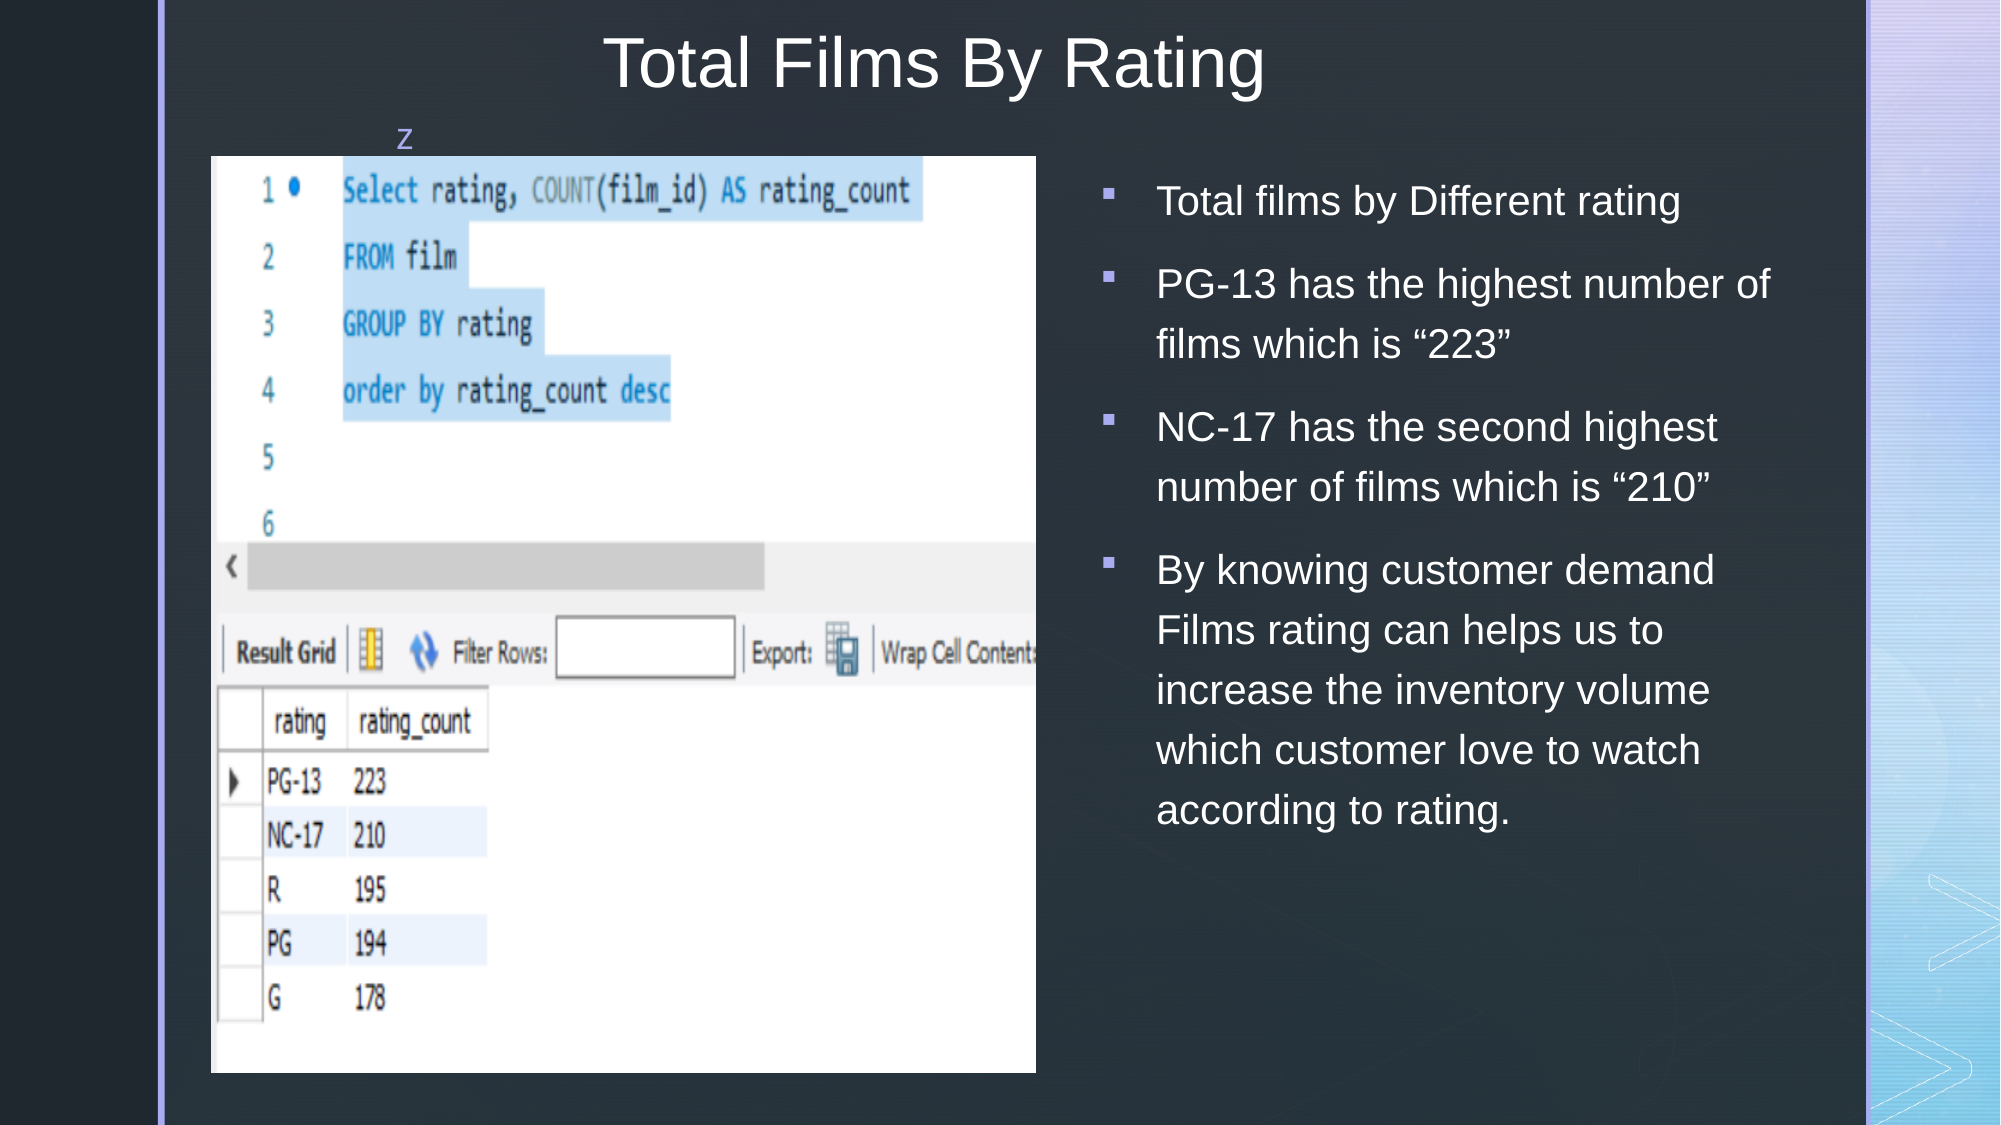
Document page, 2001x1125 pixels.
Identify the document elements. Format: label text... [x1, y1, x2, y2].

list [211, 155, 1037, 1073]
picture [1871, 0, 2001, 1125]
title Total Films By Rating [293, 18, 1598, 114]
list Total films by Different rating PG-13 has the highest number of films which is “223” NC-17 has the second highest number of films which is “210” By knowing customer demand Films rating can helps us to increase the inventory volume which customer love to watch according to rating. [1084, 156, 1817, 1073]
